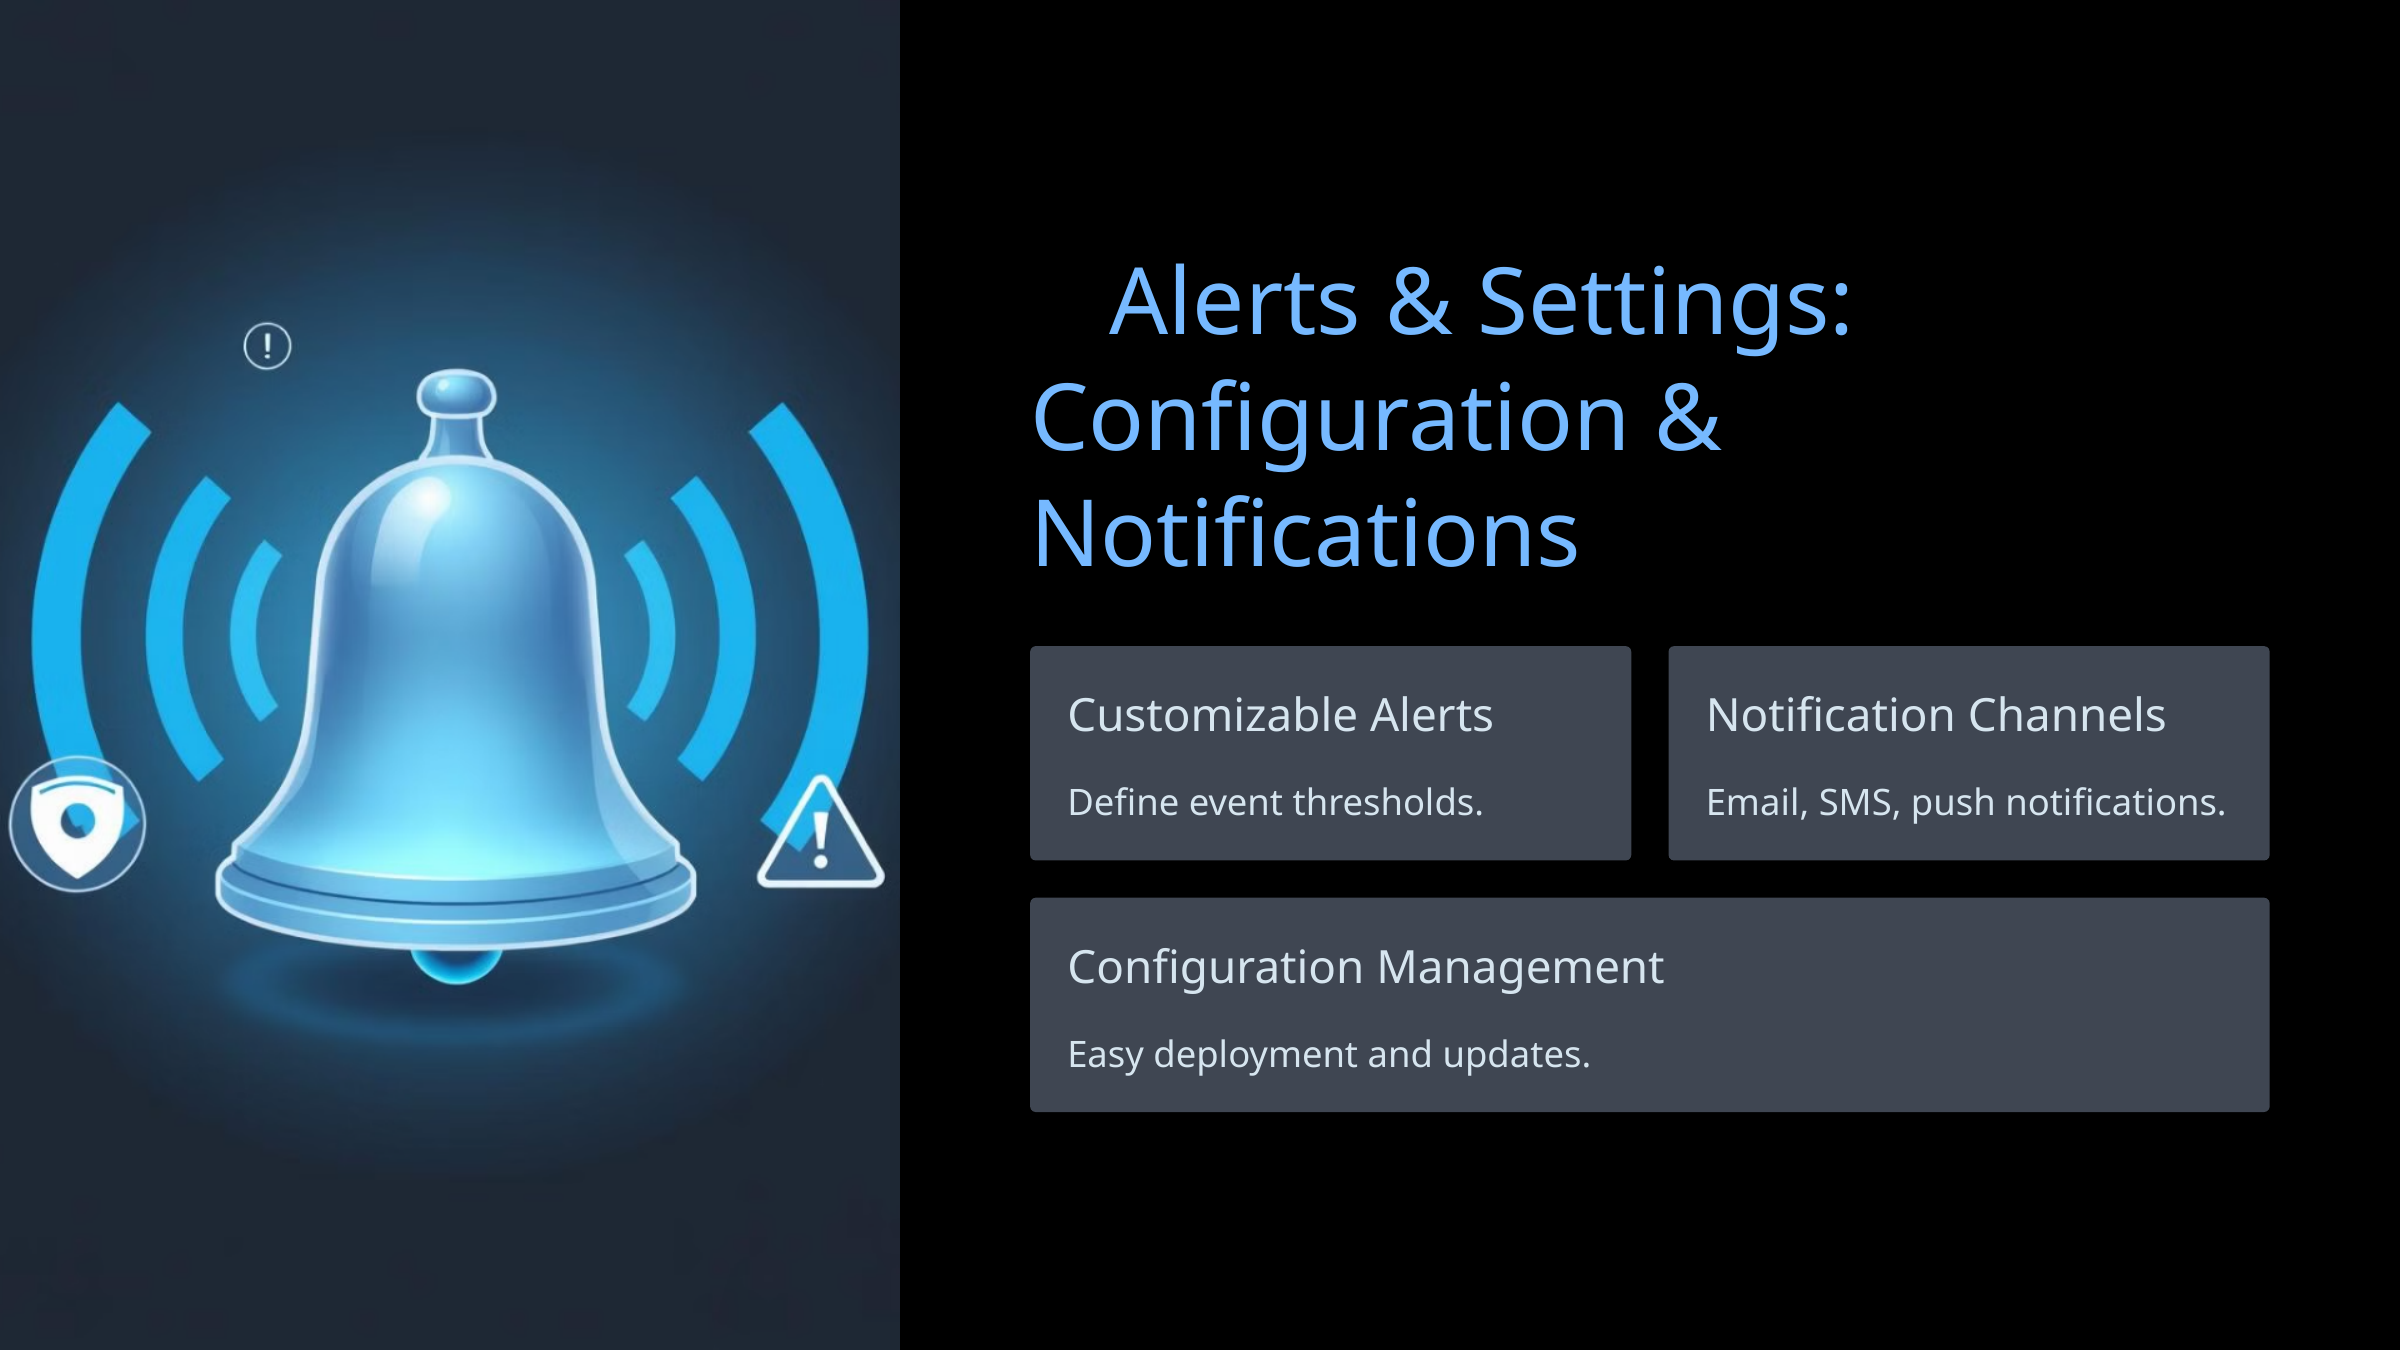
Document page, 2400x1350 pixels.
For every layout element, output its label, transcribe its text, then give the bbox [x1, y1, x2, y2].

text_box Email, SMS, push notifications. [1705, 763, 2233, 824]
text_box 📢 Alerts & Settings: Configuration & Notifications [1030, 237, 2270, 591]
text_box Easy deployment and updates. [1067, 1015, 2233, 1075]
text_box Customizable Alerts [1067, 683, 1533, 742]
text_box Define event thresholds. [1067, 763, 1595, 824]
picture [0, 0, 900, 1350]
text_box [1030, 646, 1632, 861]
text_box Configuration Management [1067, 934, 1675, 993]
text_box [1668, 646, 2270, 861]
text_box Notification Channels [1705, 683, 2187, 742]
text_box [1030, 897, 2270, 1113]
